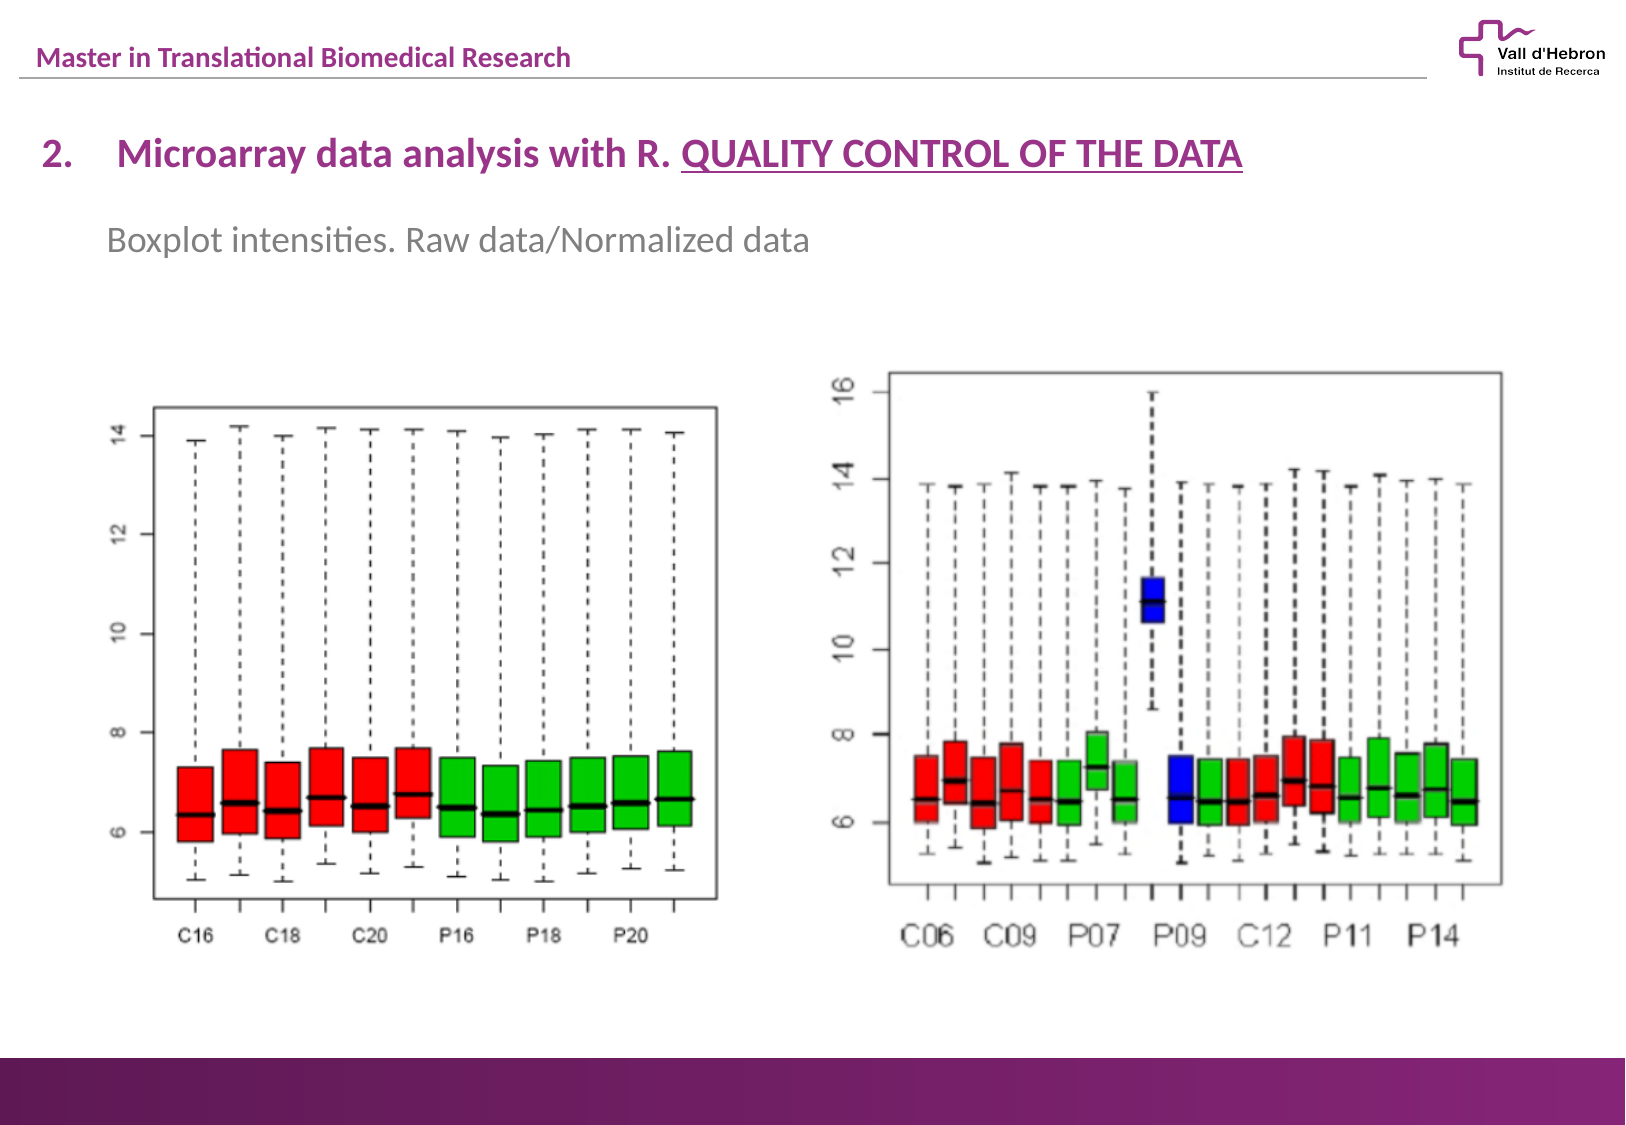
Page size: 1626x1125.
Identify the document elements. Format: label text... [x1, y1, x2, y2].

text_box Microarray data analysis with R. QUALITY CONTROL OF THE DATA [26, 93, 1258, 184]
text_box Boxplot intensities. Raw data/Normalized data [91, 208, 1002, 268]
picture [1458, 19, 1606, 77]
picture [79, 326, 1522, 982]
